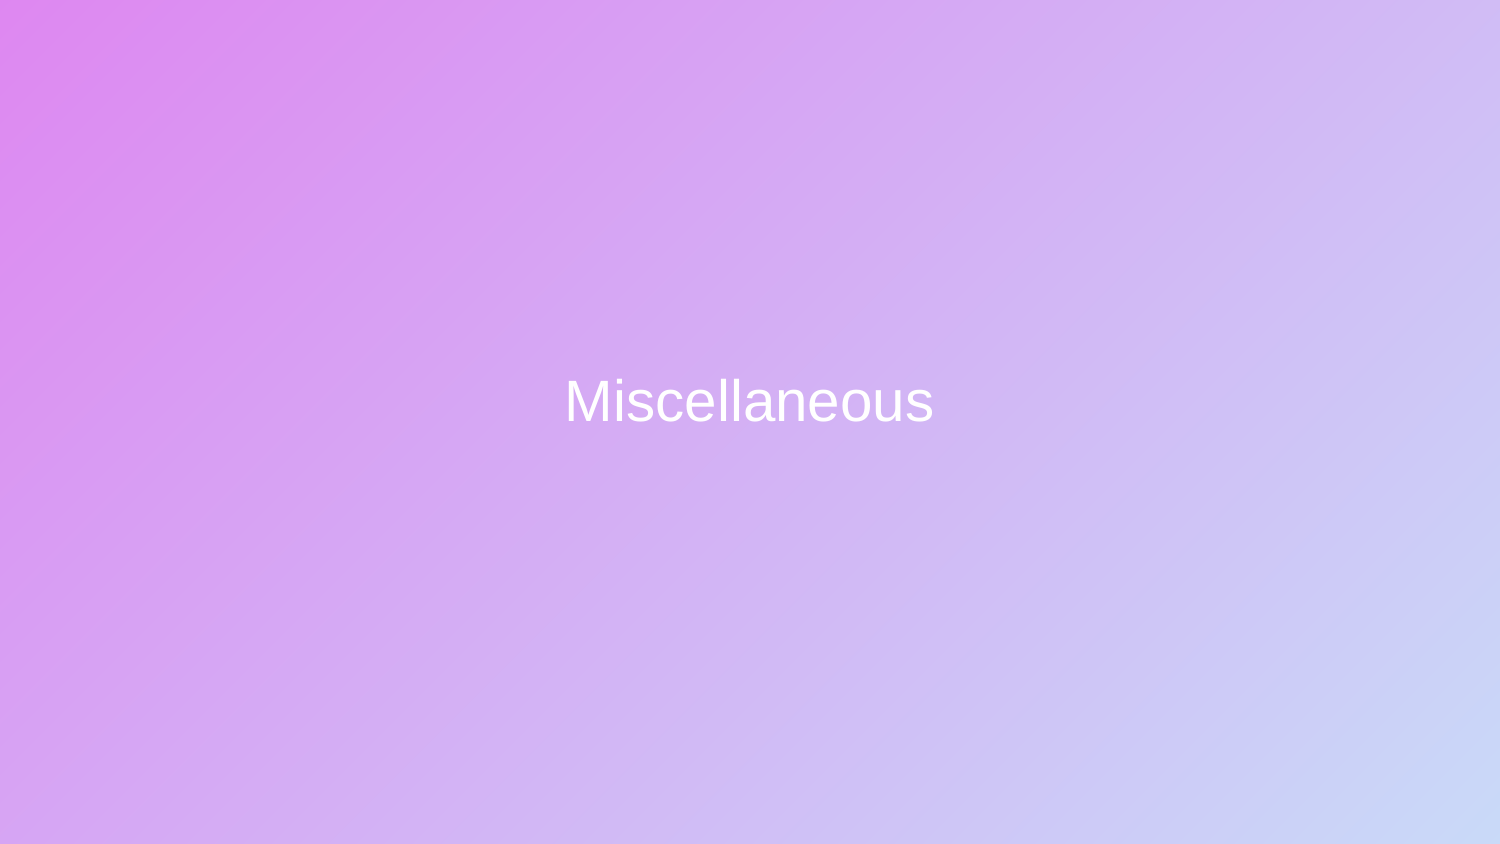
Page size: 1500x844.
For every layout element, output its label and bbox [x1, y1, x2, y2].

title [51, 348, 1449, 442]
